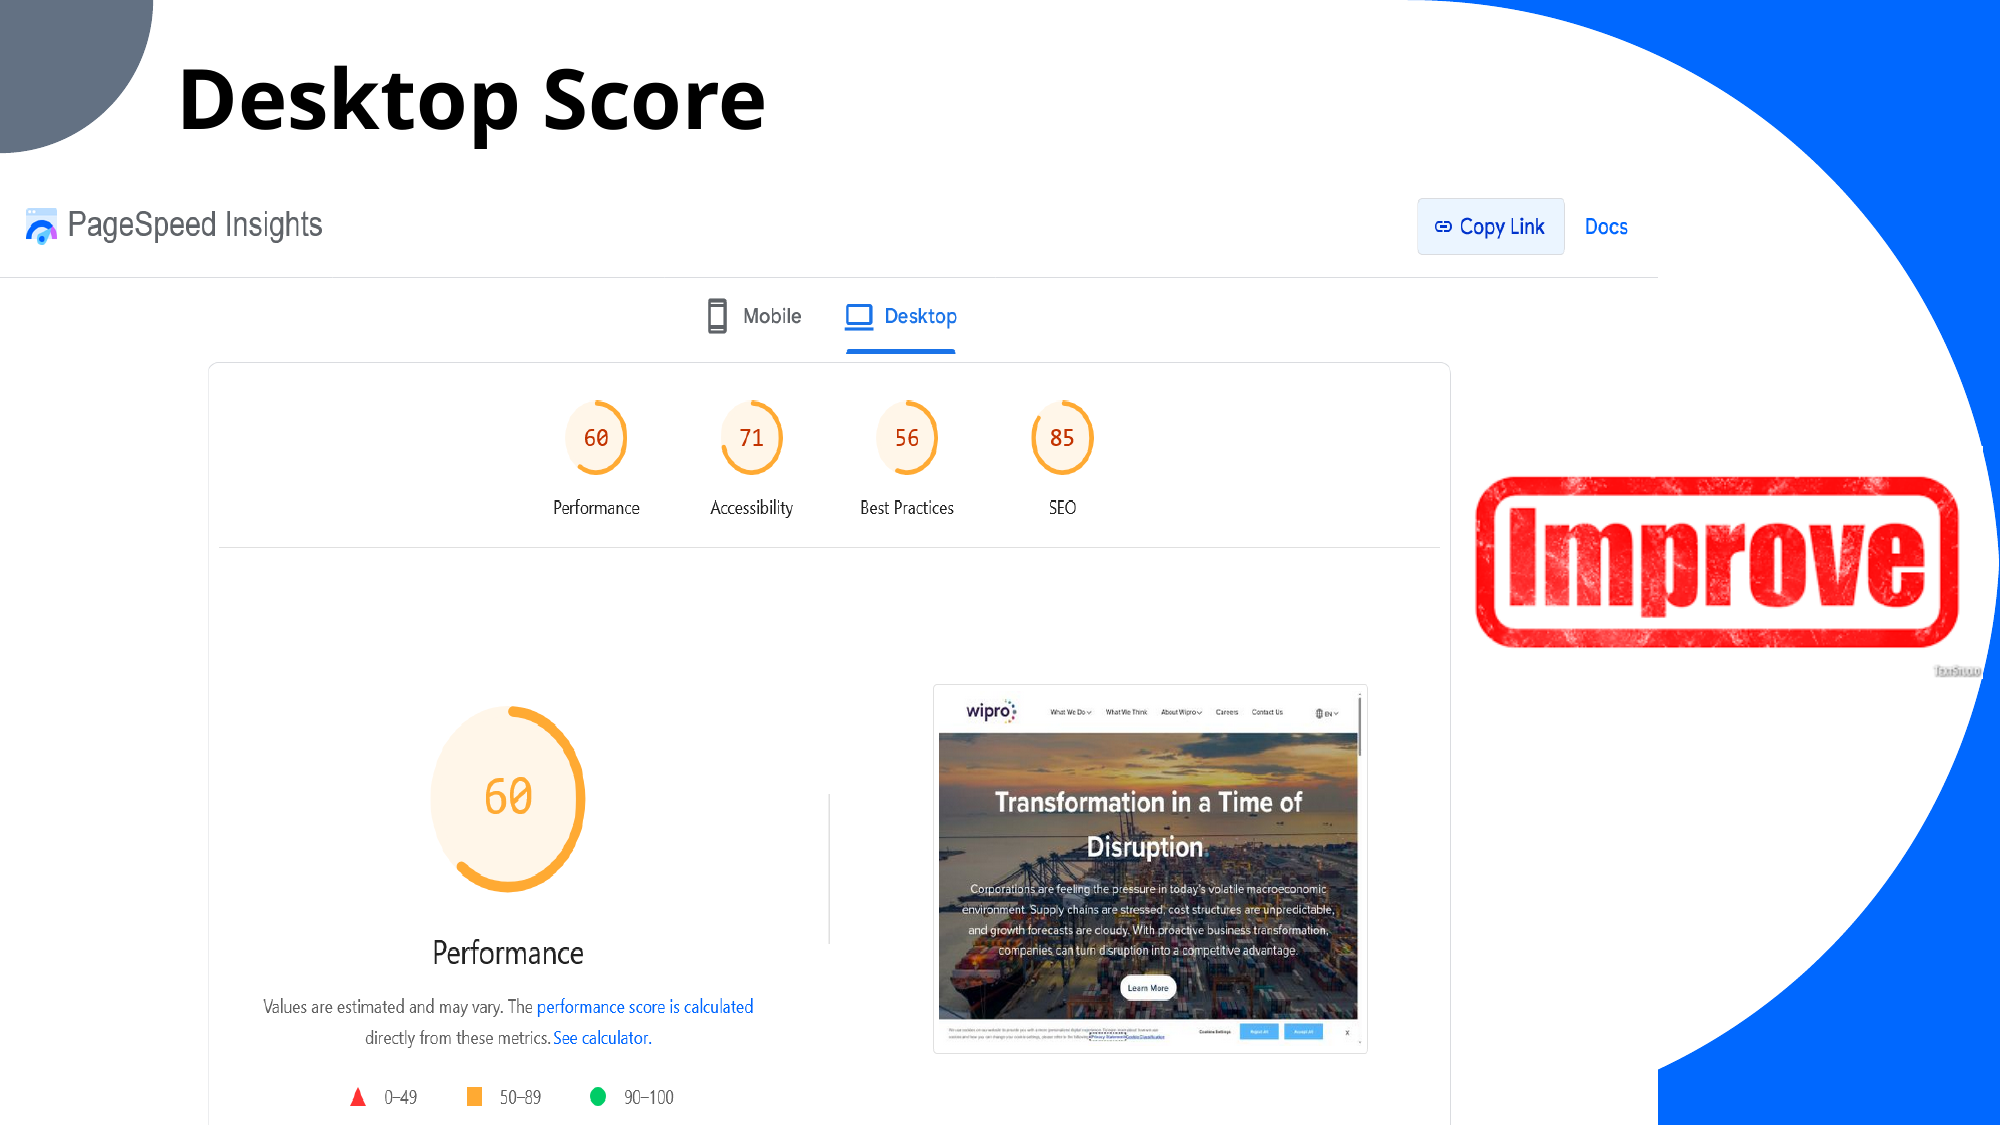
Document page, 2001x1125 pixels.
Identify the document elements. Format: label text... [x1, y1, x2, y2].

text_box Desktop Score [162, 39, 1163, 154]
picture [0, 177, 1983, 1125]
